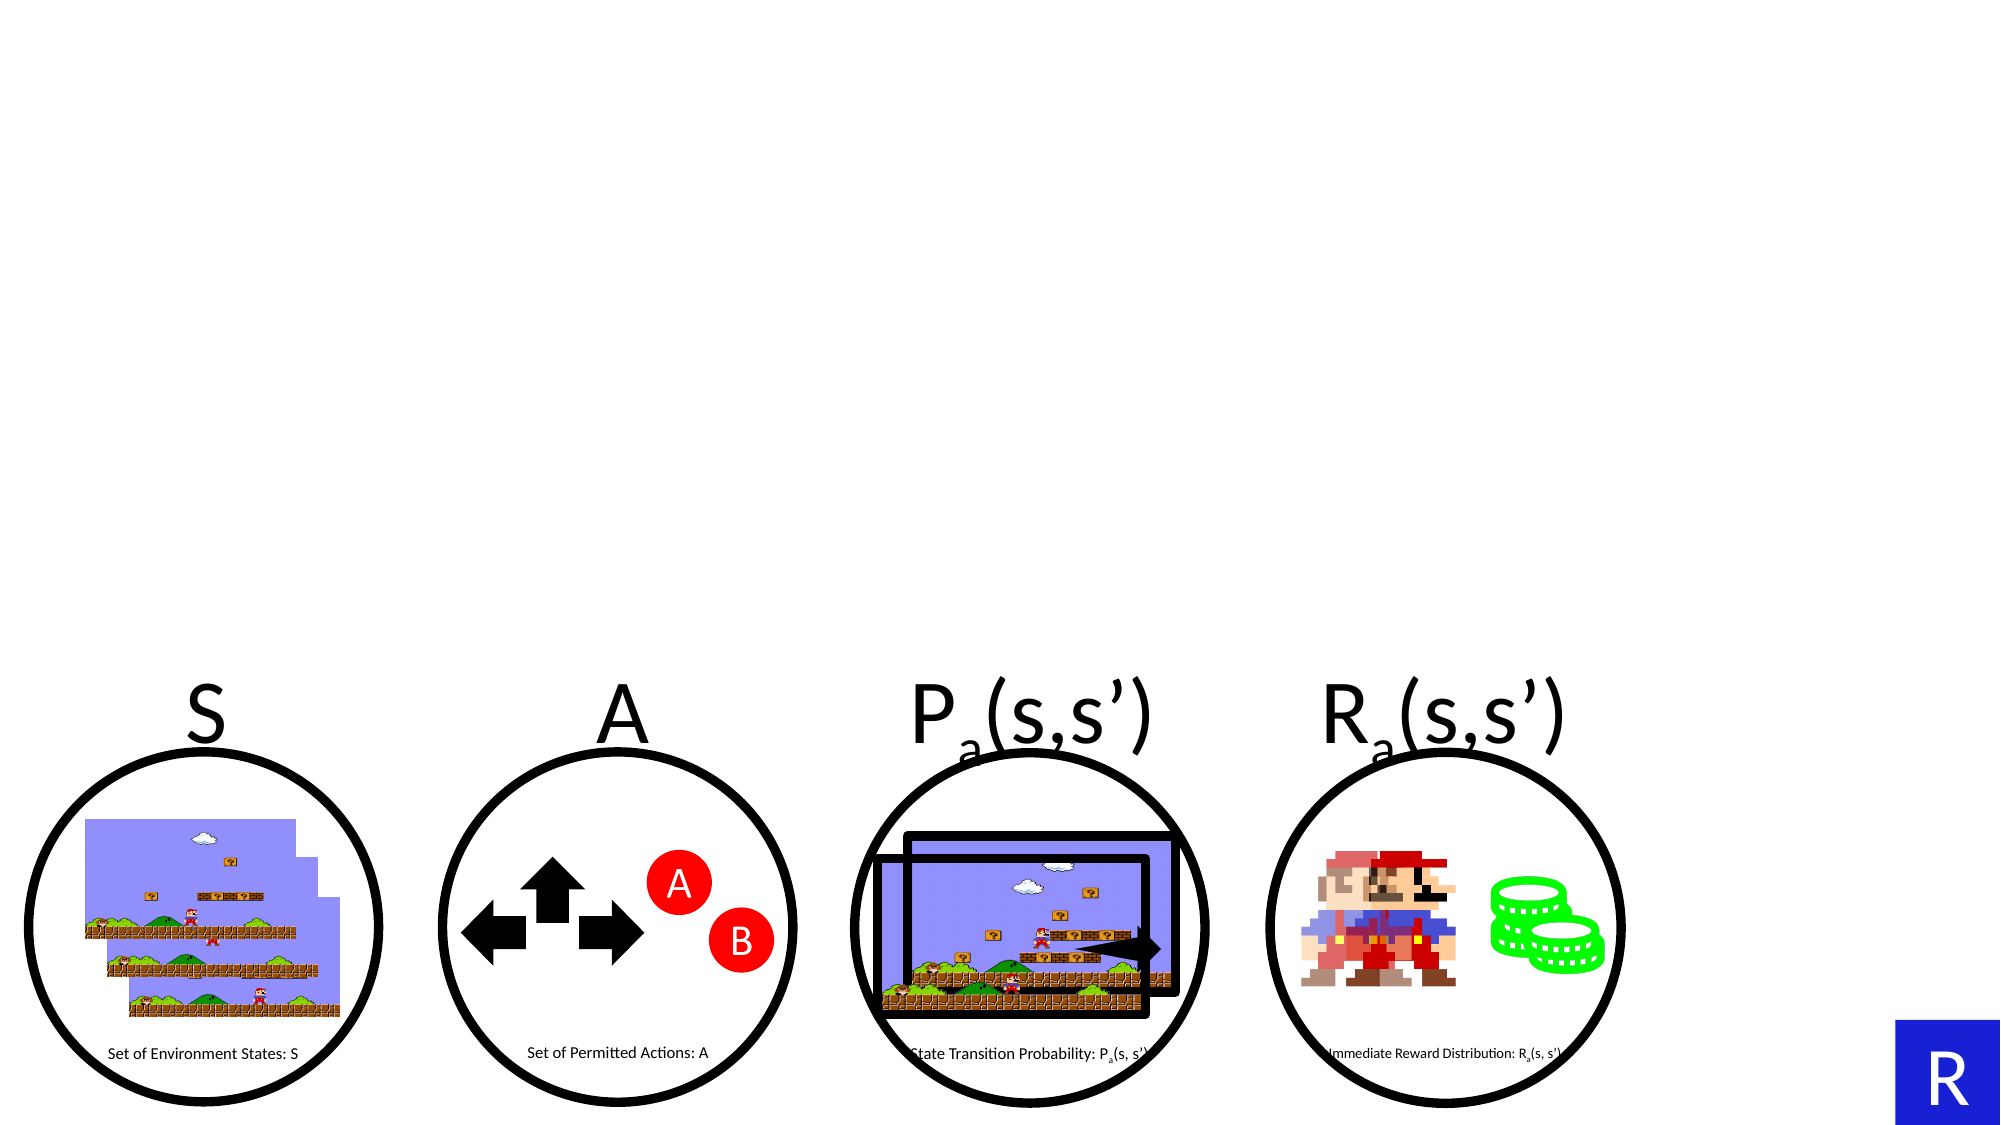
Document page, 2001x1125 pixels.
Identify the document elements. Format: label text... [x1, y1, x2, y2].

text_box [854, 752, 1205, 1104]
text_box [442, 751, 793, 1103]
text_box R [1894, 1019, 2000, 1125]
text_box S [170, 644, 243, 751]
text_box A [581, 644, 665, 751]
text_box Ra(s,s’) [1305, 644, 1585, 752]
text_box Pa(s,s’) [895, 644, 1172, 752]
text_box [1270, 752, 1622, 1104]
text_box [28, 751, 379, 1102]
